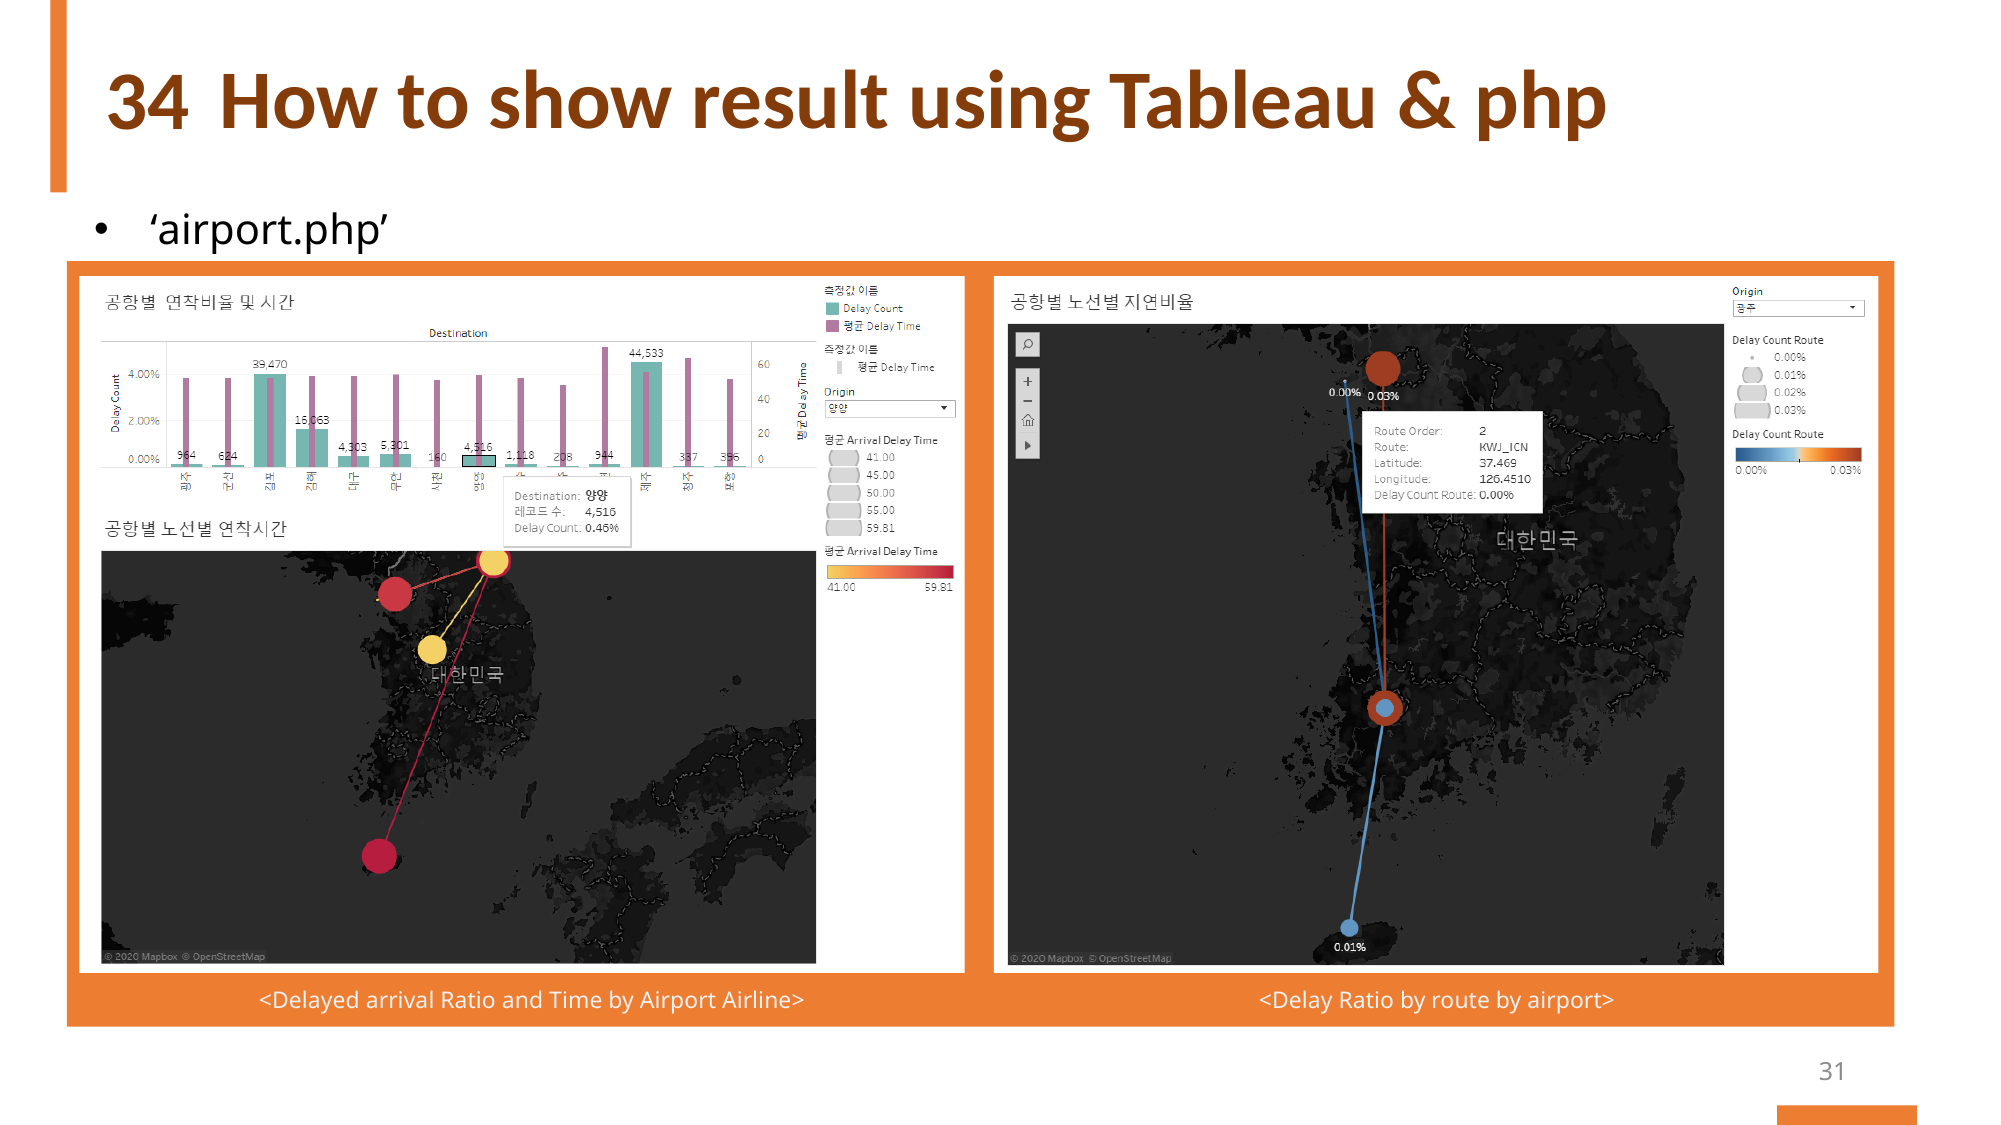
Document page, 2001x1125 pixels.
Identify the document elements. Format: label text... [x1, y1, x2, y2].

text_box <Delayed arrival Ratio and Time by Airport Airline> [244, 978, 878, 1021]
picture [993, 276, 1879, 973]
text_box [66, 260, 1896, 1028]
text_box How to show result using Tableau & php [204, 38, 1644, 153]
slide_number 31 [1412, 1042, 1863, 1103]
text_box 34 [90, 39, 271, 154]
text_box <Delay Ratio by route by airport> [1244, 978, 1878, 1021]
text_box ‘airport.php’ [79, 195, 1895, 261]
text_box [1776, 1104, 1918, 1125]
text_box [49, 0, 68, 193]
picture [79, 276, 965, 973]
